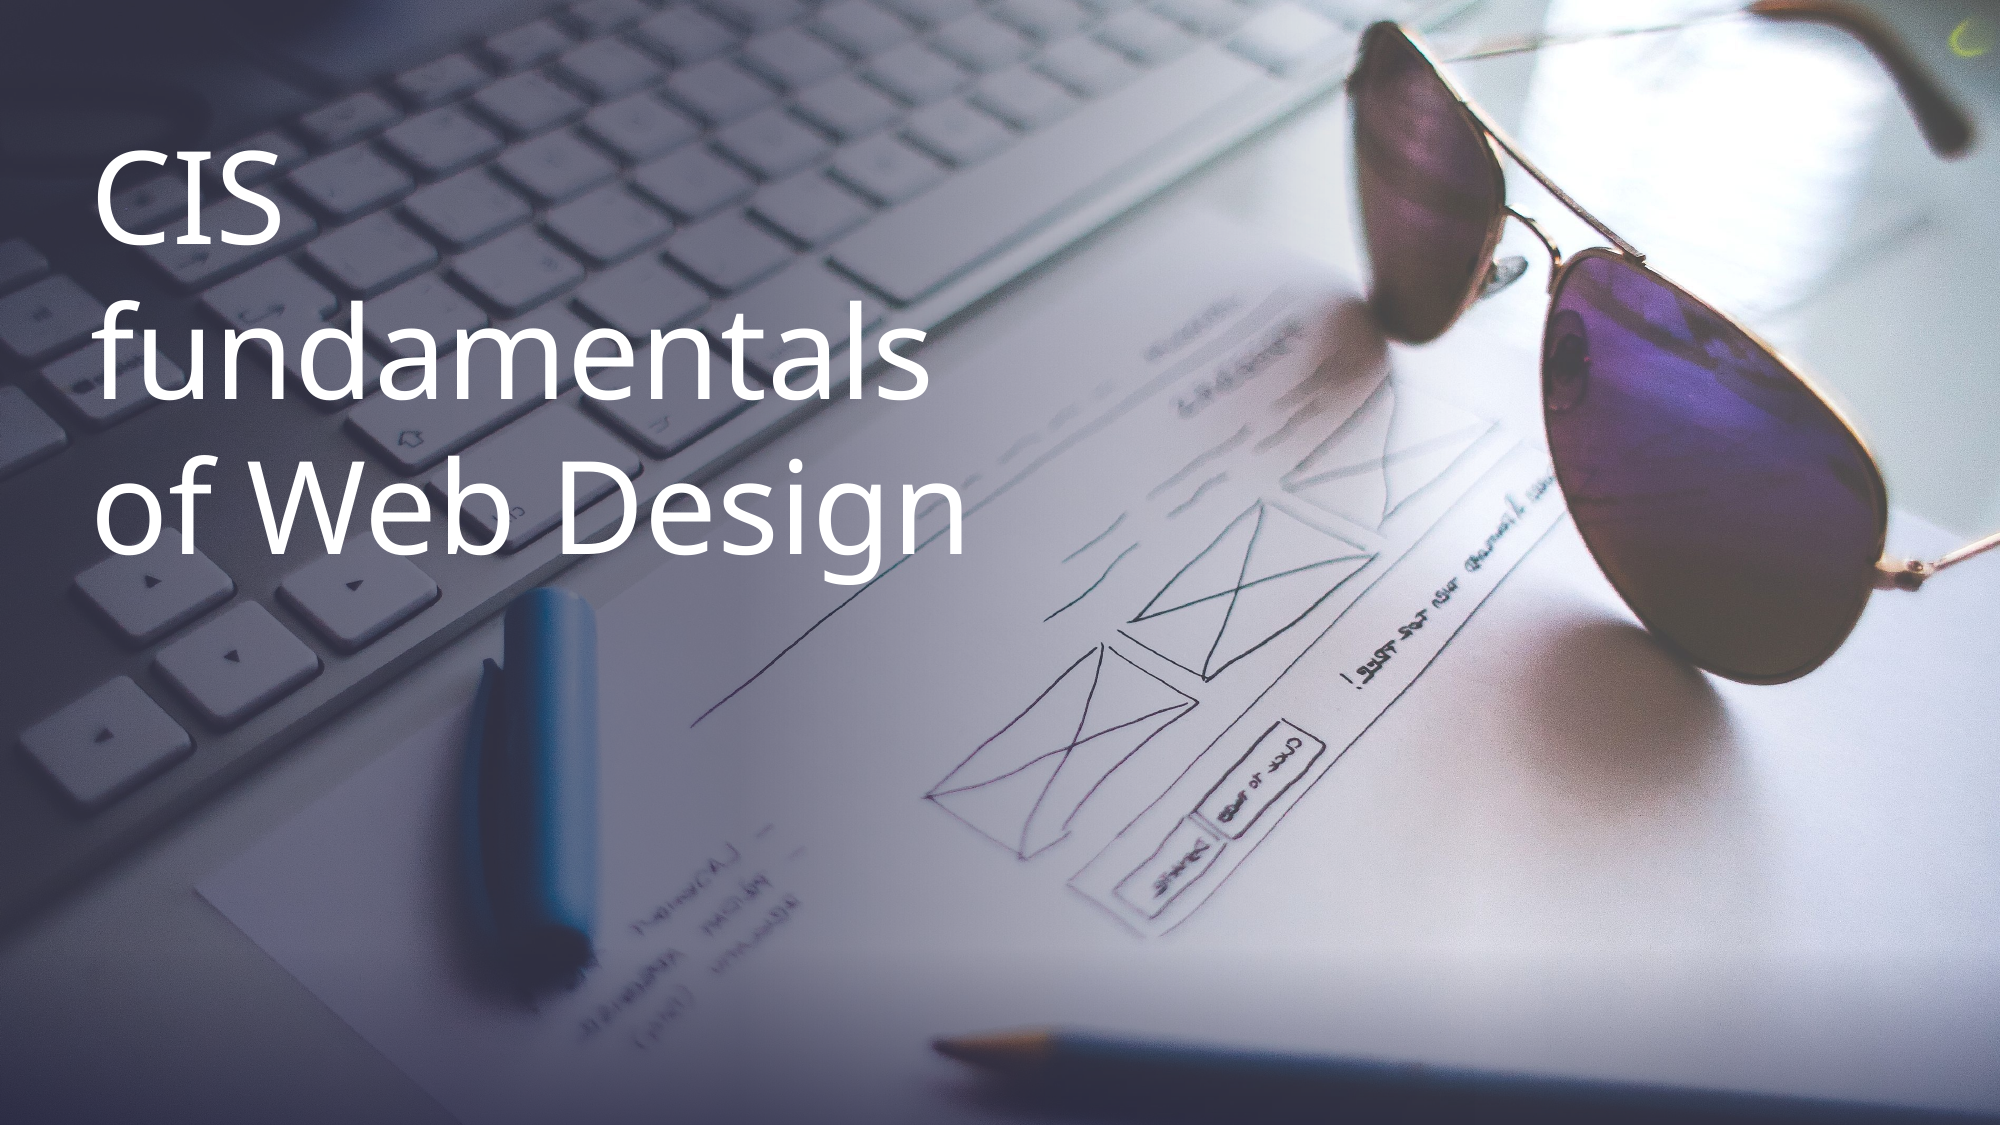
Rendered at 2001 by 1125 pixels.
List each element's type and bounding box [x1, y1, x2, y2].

list [0, 0, 2000, 1125]
